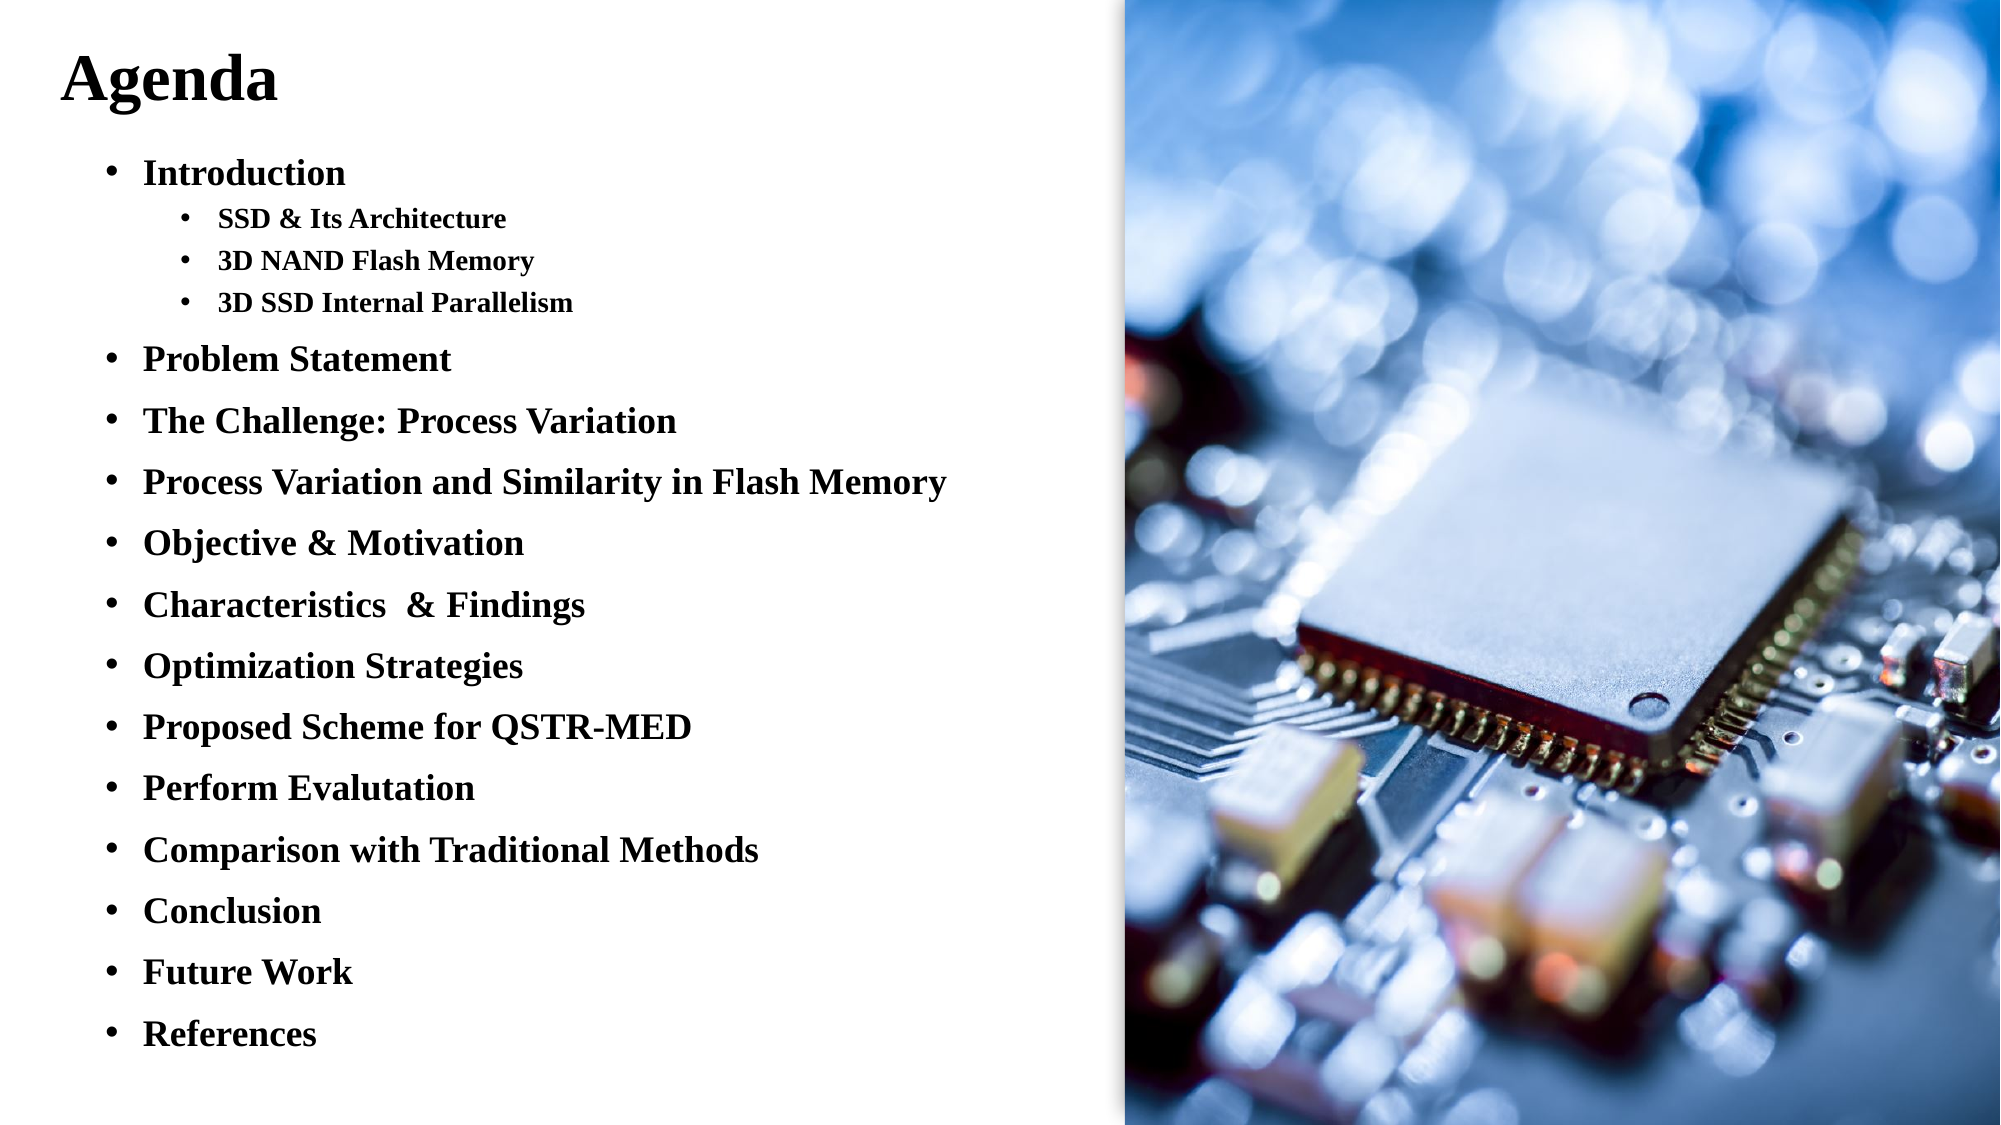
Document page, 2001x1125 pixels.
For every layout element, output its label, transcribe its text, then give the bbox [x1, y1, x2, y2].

picture [1124, 0, 2000, 1125]
text_box [0, 0, 1124, 1125]
title Agenda [45, 0, 921, 220]
list Introduction SSD & Its Architecture 3D NAND Flash Memory 3D SSD Internal Parallelism Problem Statement The Challenge: Process Variation Process Variation and Similarity in Flash Memory Objective & Motivation Characteristics & Findings Optimization Strategies Proposed Scheme for QSTR-MED Perform Evalutation Comparison with Traditional Methods Conclusion Future Work References [90, 145, 966, 1062]
